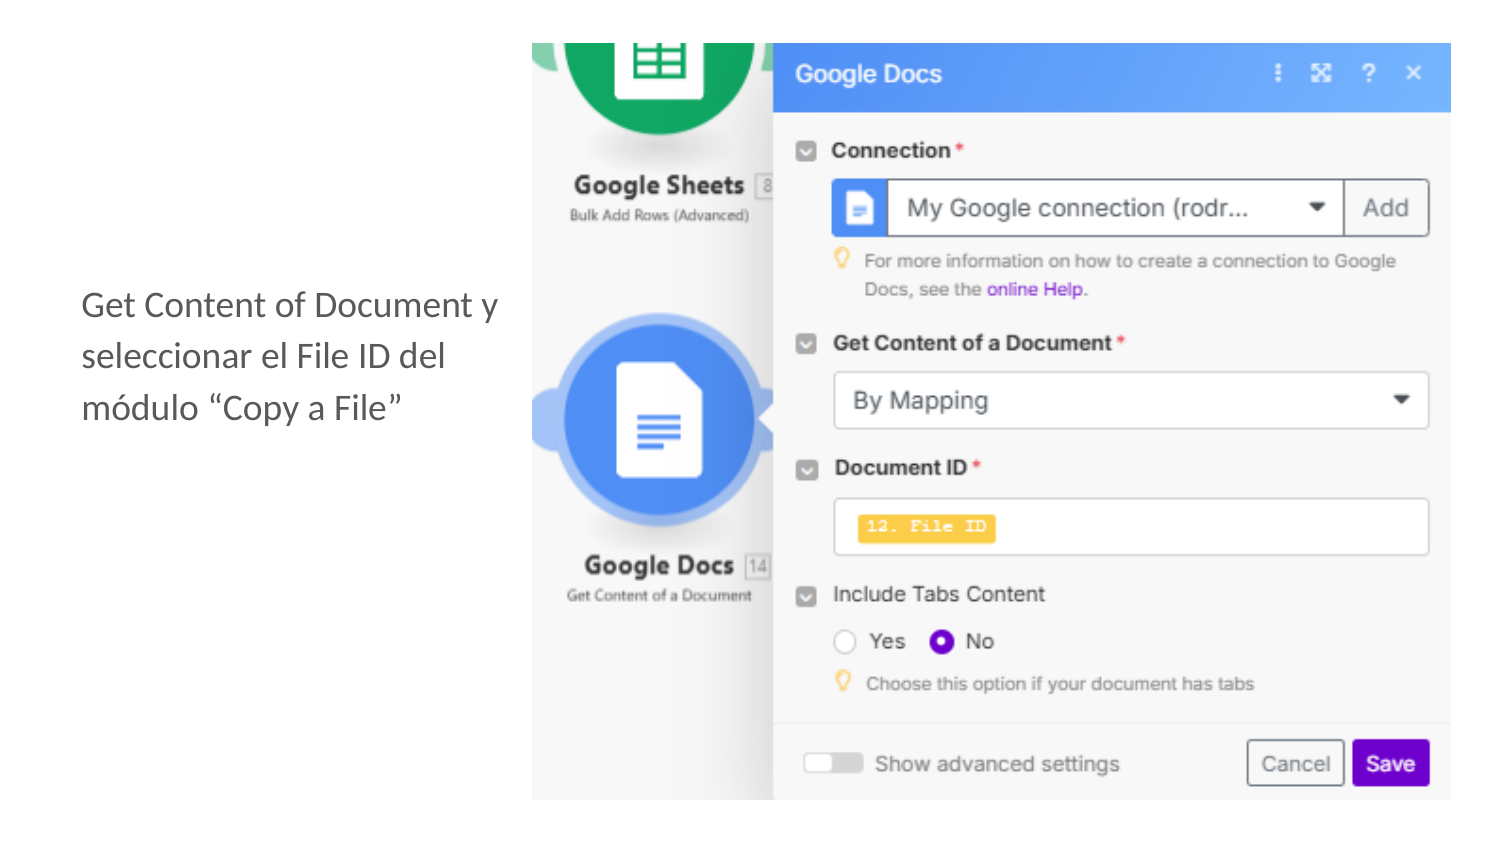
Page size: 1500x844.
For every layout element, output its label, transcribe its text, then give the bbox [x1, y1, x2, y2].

picture [532, 43, 1452, 801]
list Get Content of Document y seleccionar el File ID del módulo “Copy a File” [66, 258, 588, 819]
